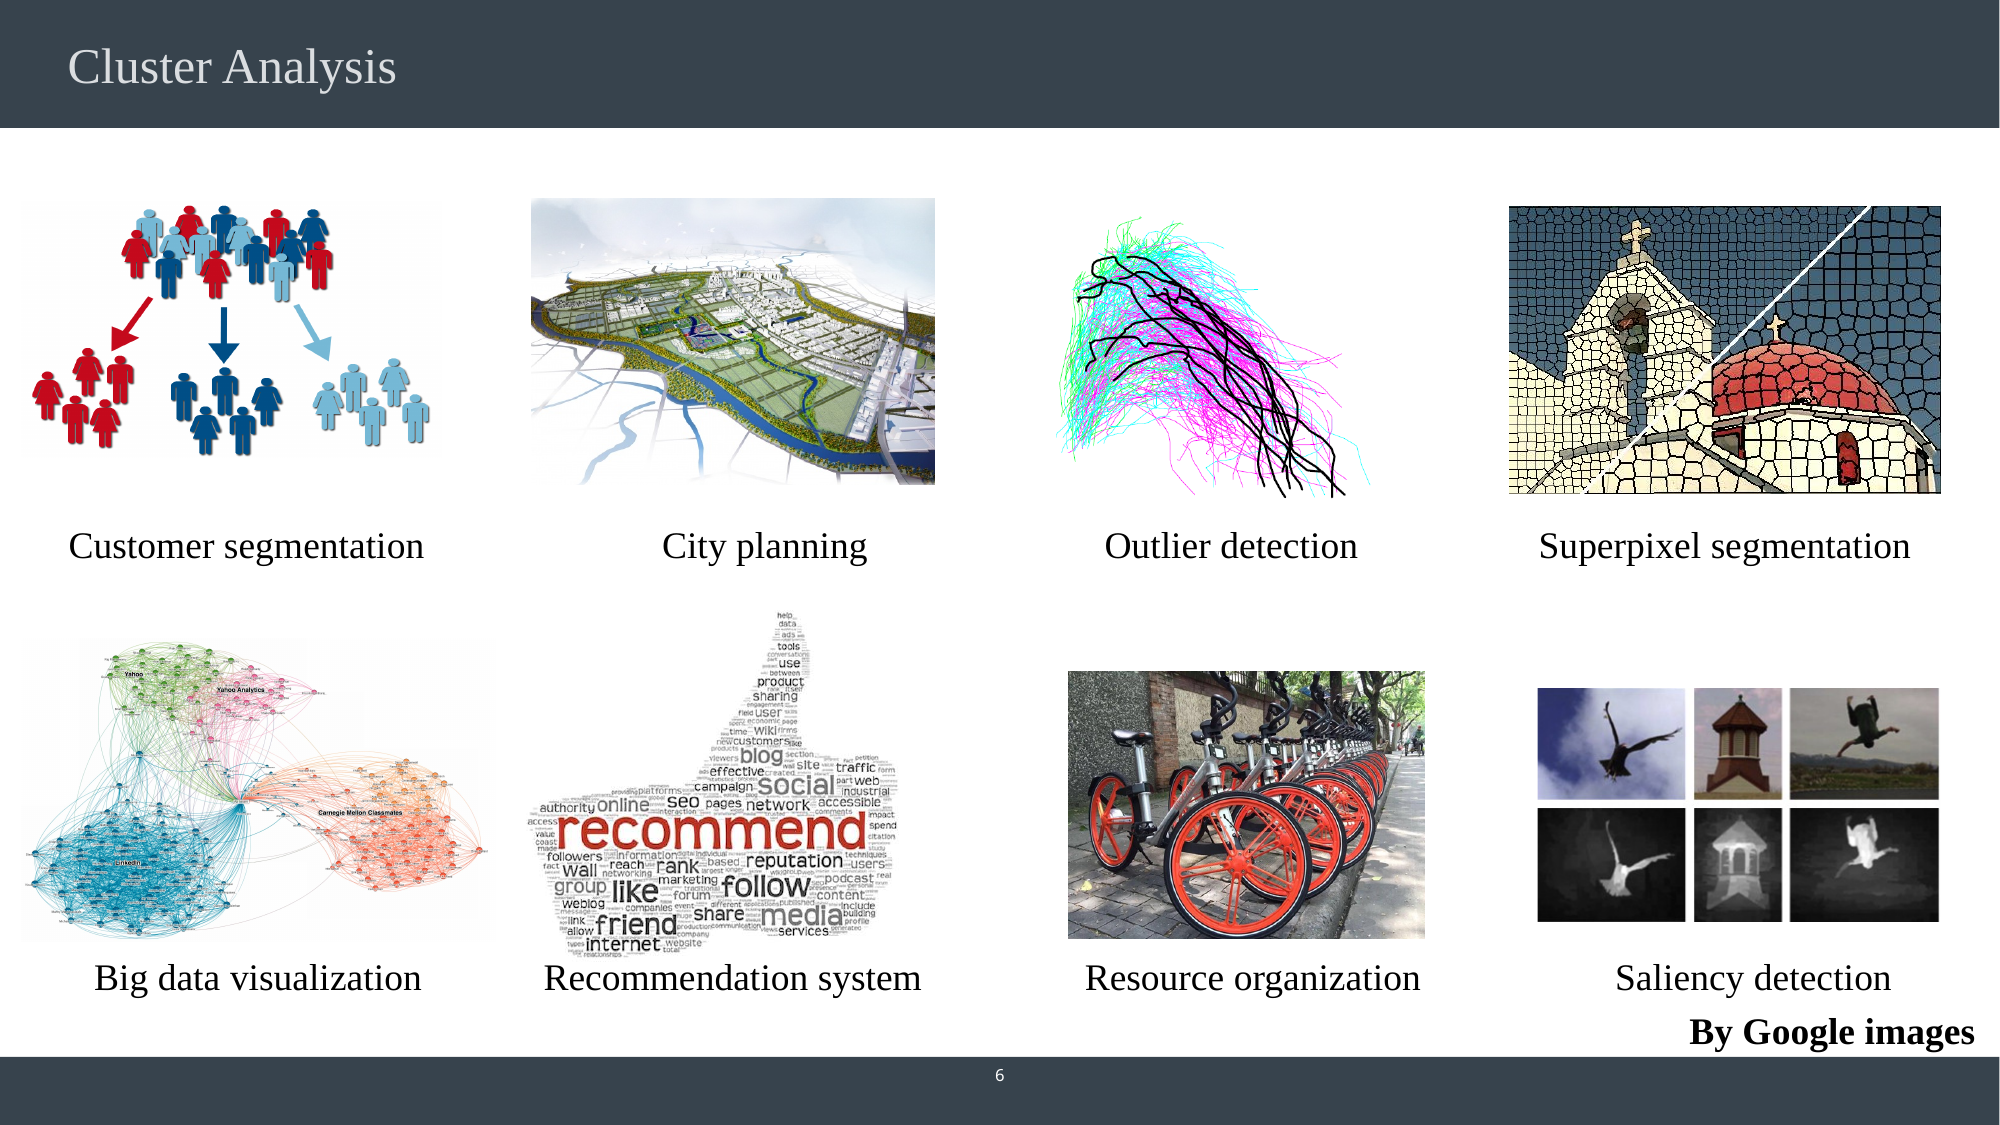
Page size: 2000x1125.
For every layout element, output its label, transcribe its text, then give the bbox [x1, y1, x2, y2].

text_box By Google images [1674, 999, 1991, 1060]
picture [1508, 206, 1941, 495]
picture [1537, 687, 1941, 922]
text_box Resource organization [1069, 945, 1437, 1006]
text_box Recommendation system [528, 945, 938, 1006]
text_box Saliency detection [1600, 945, 1908, 1006]
text_box Customer segmentation [54, 513, 440, 574]
picture [21, 638, 496, 943]
picture [531, 198, 935, 485]
slide_number 6 [916, 1062, 1083, 1091]
picture [21, 201, 442, 458]
title Cluster Analysis [49, 30, 1950, 98]
picture [518, 602, 905, 967]
picture [1068, 671, 1425, 939]
text_box Outlier detection [1089, 521, 1383, 574]
text_box City planning [647, 513, 883, 574]
text_box Superpixel segmentation [1523, 513, 1927, 574]
text_box Big data visualization [79, 959, 438, 1006]
picture [1042, 194, 1379, 506]
